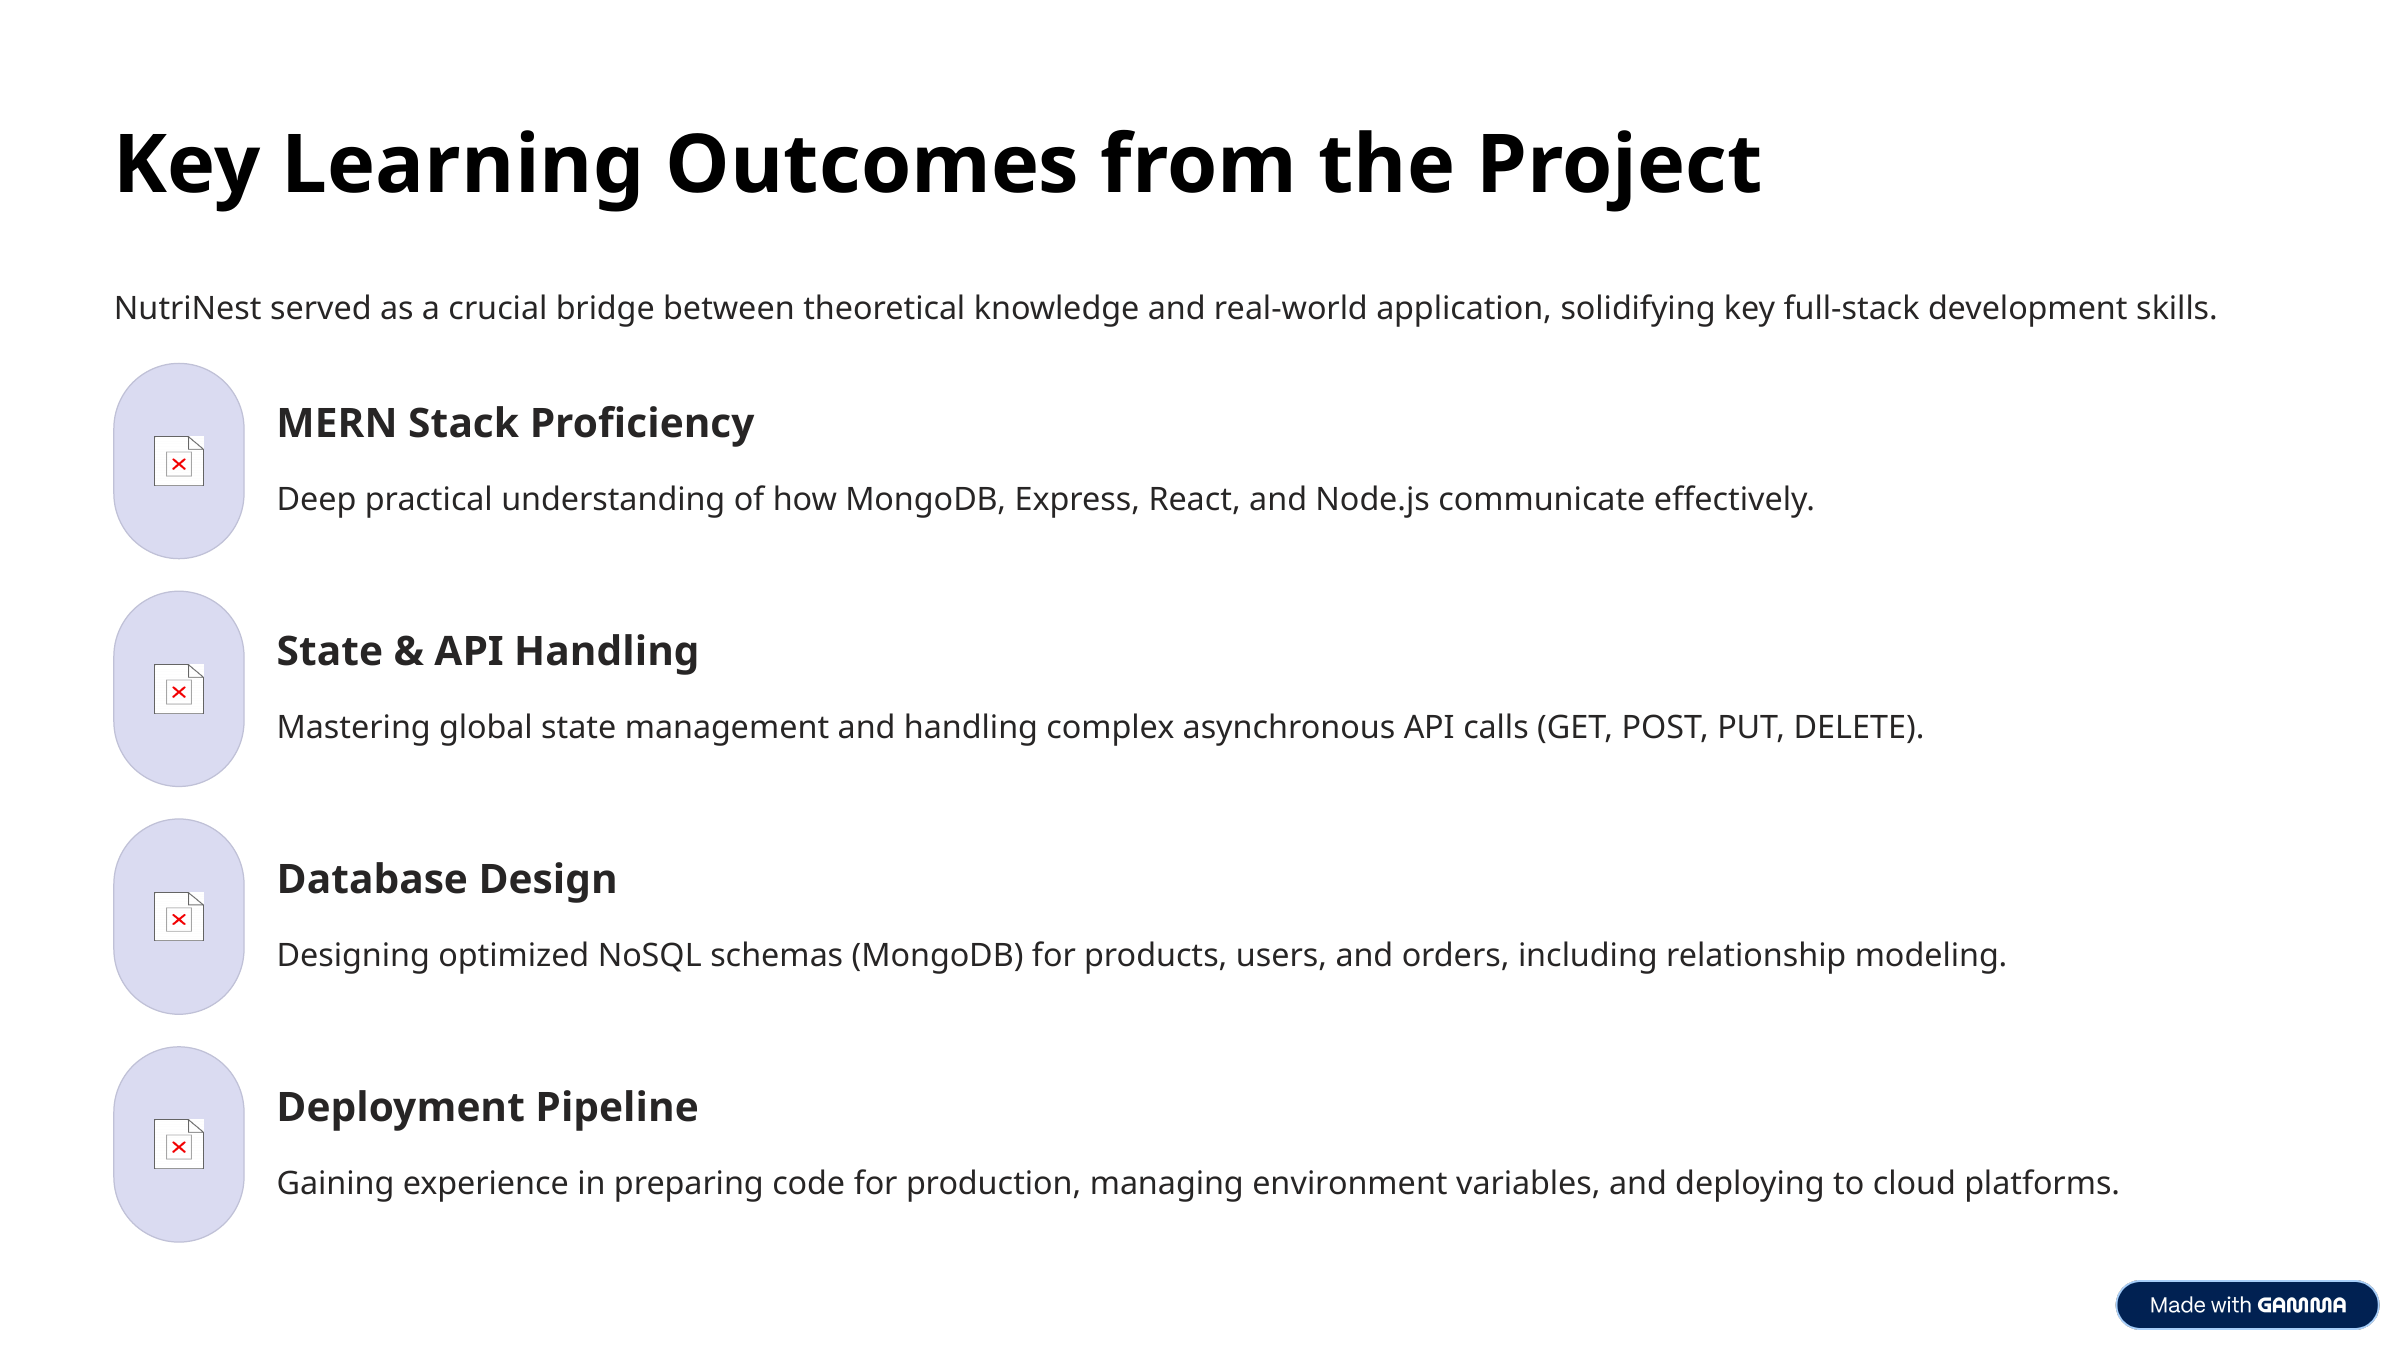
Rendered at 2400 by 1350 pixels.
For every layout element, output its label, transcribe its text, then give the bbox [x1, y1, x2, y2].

text_box MERN Stack Proficiency [276, 395, 756, 447]
picture [2106, 1271, 2389, 1339]
text_box [113, 818, 245, 1015]
text_box Mastering global state management and handling complex asynchronous API calls (GET, POST, PUT, DELETE). [276, 694, 2287, 747]
text_box [113, 363, 245, 559]
text_box Deep practical understanding of how MongoDB, Express, React, and Node.js communicate effectively. [276, 466, 2287, 519]
picture [154, 664, 204, 714]
text_box Key Learning Outcomes from the Project [113, 107, 1720, 210]
text_box Designing optimized NoSQL schemas (MongoDB) for products, users, and orders, including relationship modeling. [276, 921, 2287, 974]
text_box Gaining experience in preparing code for production, managing environment variables, and deploying to cloud platforms. [276, 1149, 2287, 1202]
picture [154, 1119, 204, 1169]
text_box NutriNest served as a crucial bridge between theoretical knowledge and real-world application, solidifying key full-stack development skills. [113, 274, 2286, 327]
text_box [113, 591, 245, 787]
picture [154, 436, 204, 486]
text_box [113, 1046, 245, 1243]
text_box Database Design [276, 851, 684, 903]
picture [154, 892, 204, 941]
text_box Deployment Pipeline [276, 1079, 686, 1131]
text_box State & API Handling [276, 623, 684, 675]
